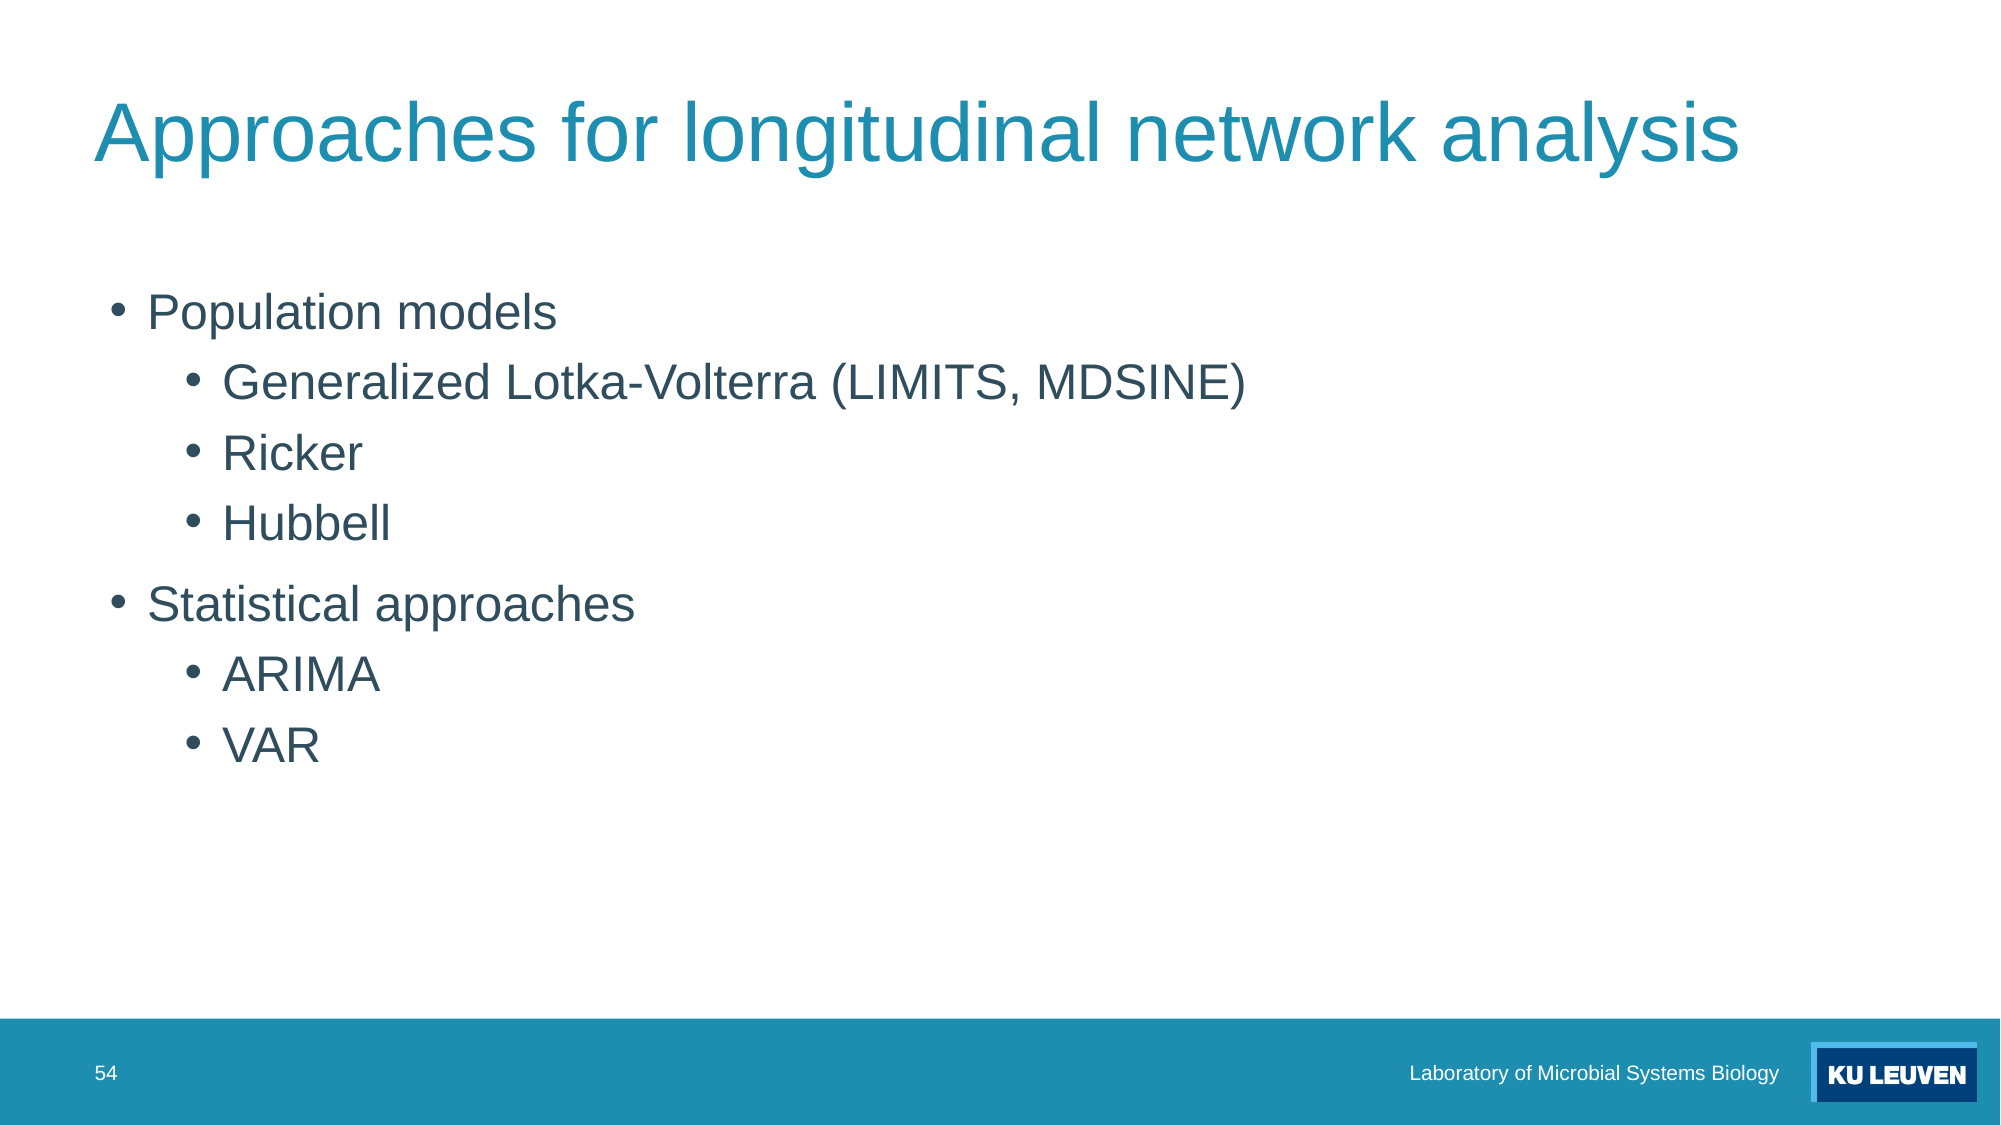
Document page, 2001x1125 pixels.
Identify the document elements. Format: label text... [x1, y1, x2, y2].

footer Laboratory of Microbial Systems Biology [989, 1018, 1809, 1125]
title Approaches for longitudinal network analysis [94, 33, 1906, 223]
slide_number 54 [94, 1018, 201, 1125]
picture [1811, 1042, 1977, 1102]
list Population models Generalized Lotka-Volterra (LIMITS, MDSINE) Ricker Hubbell Statistical approaches ARIMA VAR [94, 271, 1906, 1004]
